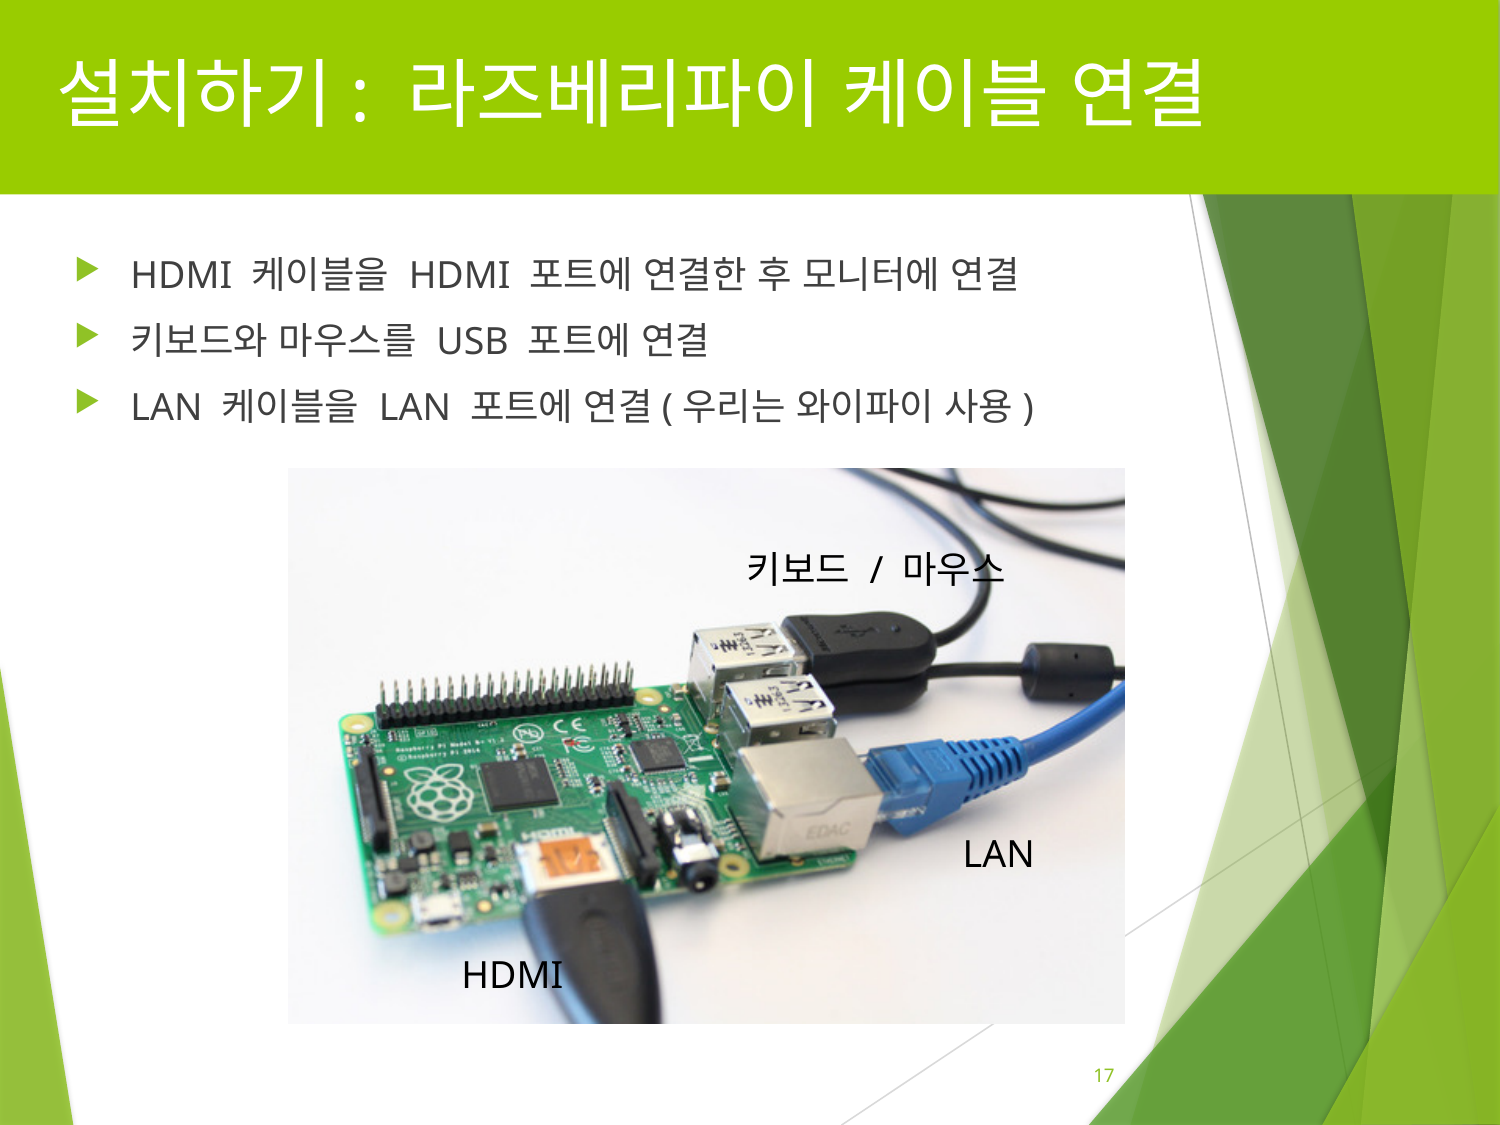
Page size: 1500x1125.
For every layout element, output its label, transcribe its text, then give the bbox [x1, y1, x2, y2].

picture [288, 467, 1126, 1024]
slide_number 17 [1045, 1046, 1130, 1107]
list HDMI 케이블을 HDMI 포트에 연결한 후 모니터에 연결 키보드와 마우스를 USB 포트에 연결 LAN 케이블을 LAN 포트에 연결(우리는 와이파이 사용) [59, 243, 1436, 1000]
title 설치하기: 라즈베리파이 케이블 연결 [41, 38, 1471, 173]
